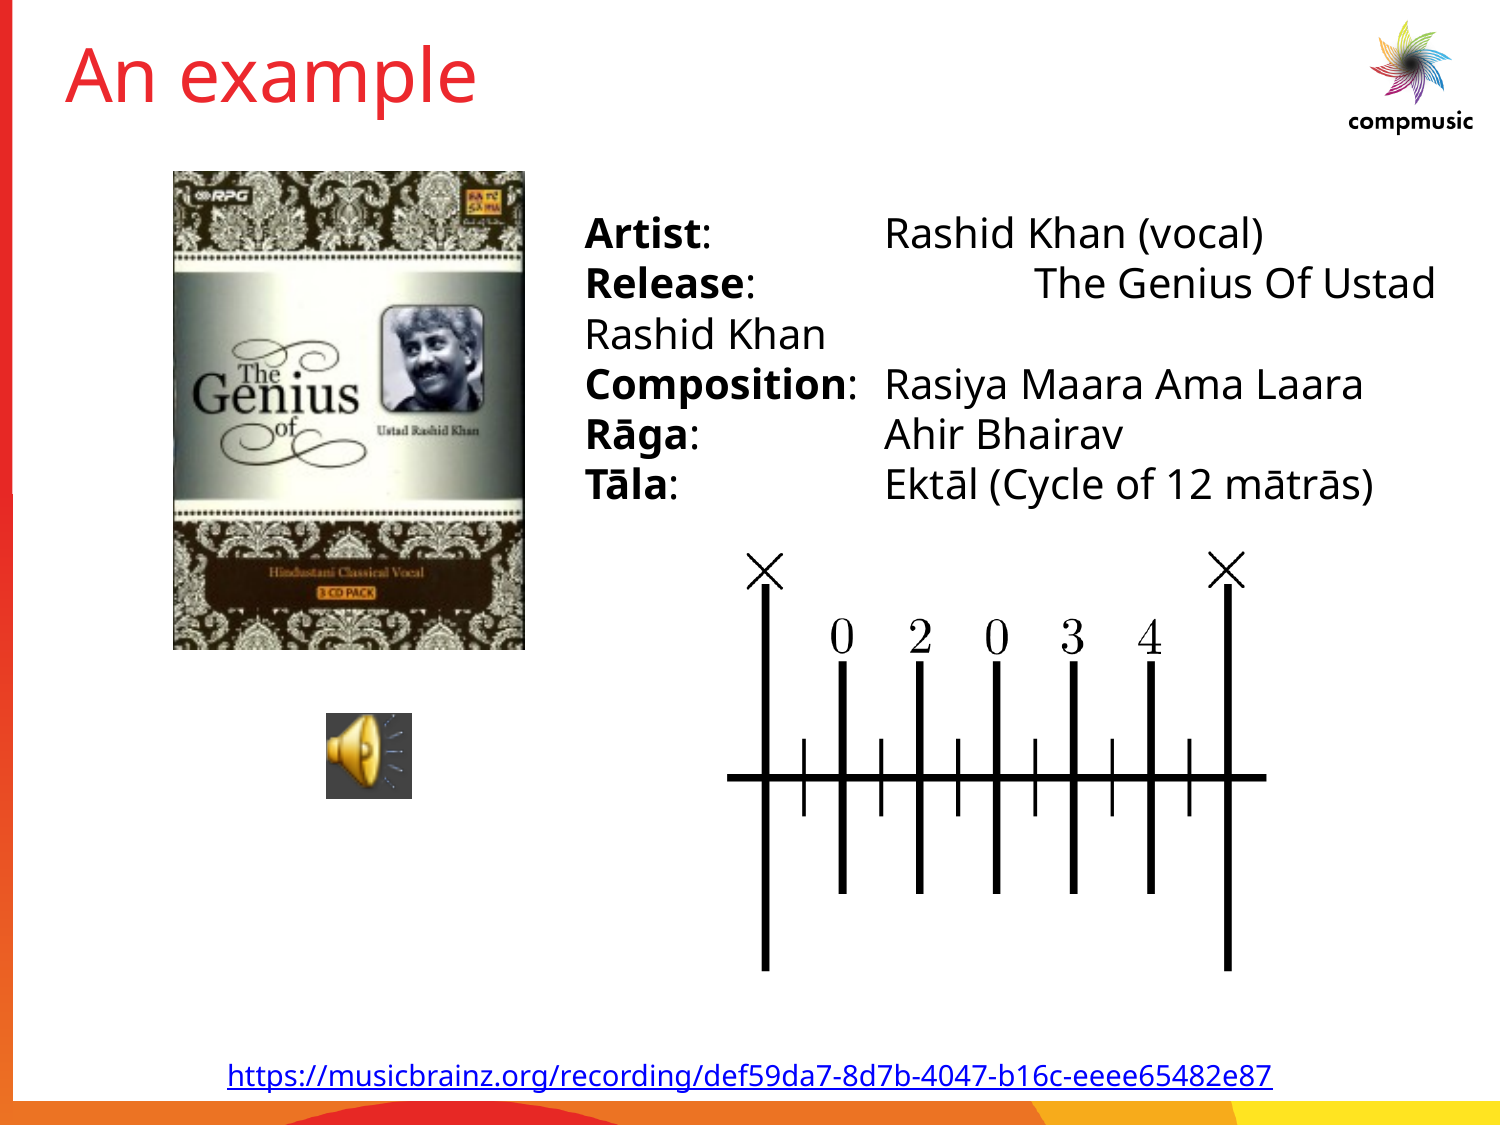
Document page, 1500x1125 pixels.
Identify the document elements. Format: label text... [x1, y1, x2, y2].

picture [172, 171, 526, 651]
picture [12, 1101, 1500, 1125]
text_box Artist: Rashid Khan (vocal) Release: The Genius Of Ustad Rashid Khan Composition: Rasiya Maara Ama Laara Rāga: Ahir Bhairav Tāla: Ektāl (Cycle of 12 mātrās) [569, 199, 1463, 515]
picture [724, 537, 1276, 982]
title An example [50, 7, 1400, 138]
picture [324, 712, 413, 801]
text_box https://musicbrainz.org/recording/def59da7-8d7b-4047-b16c-eeee65482e87 [212, 1049, 1288, 1104]
picture [1346, 12, 1475, 142]
